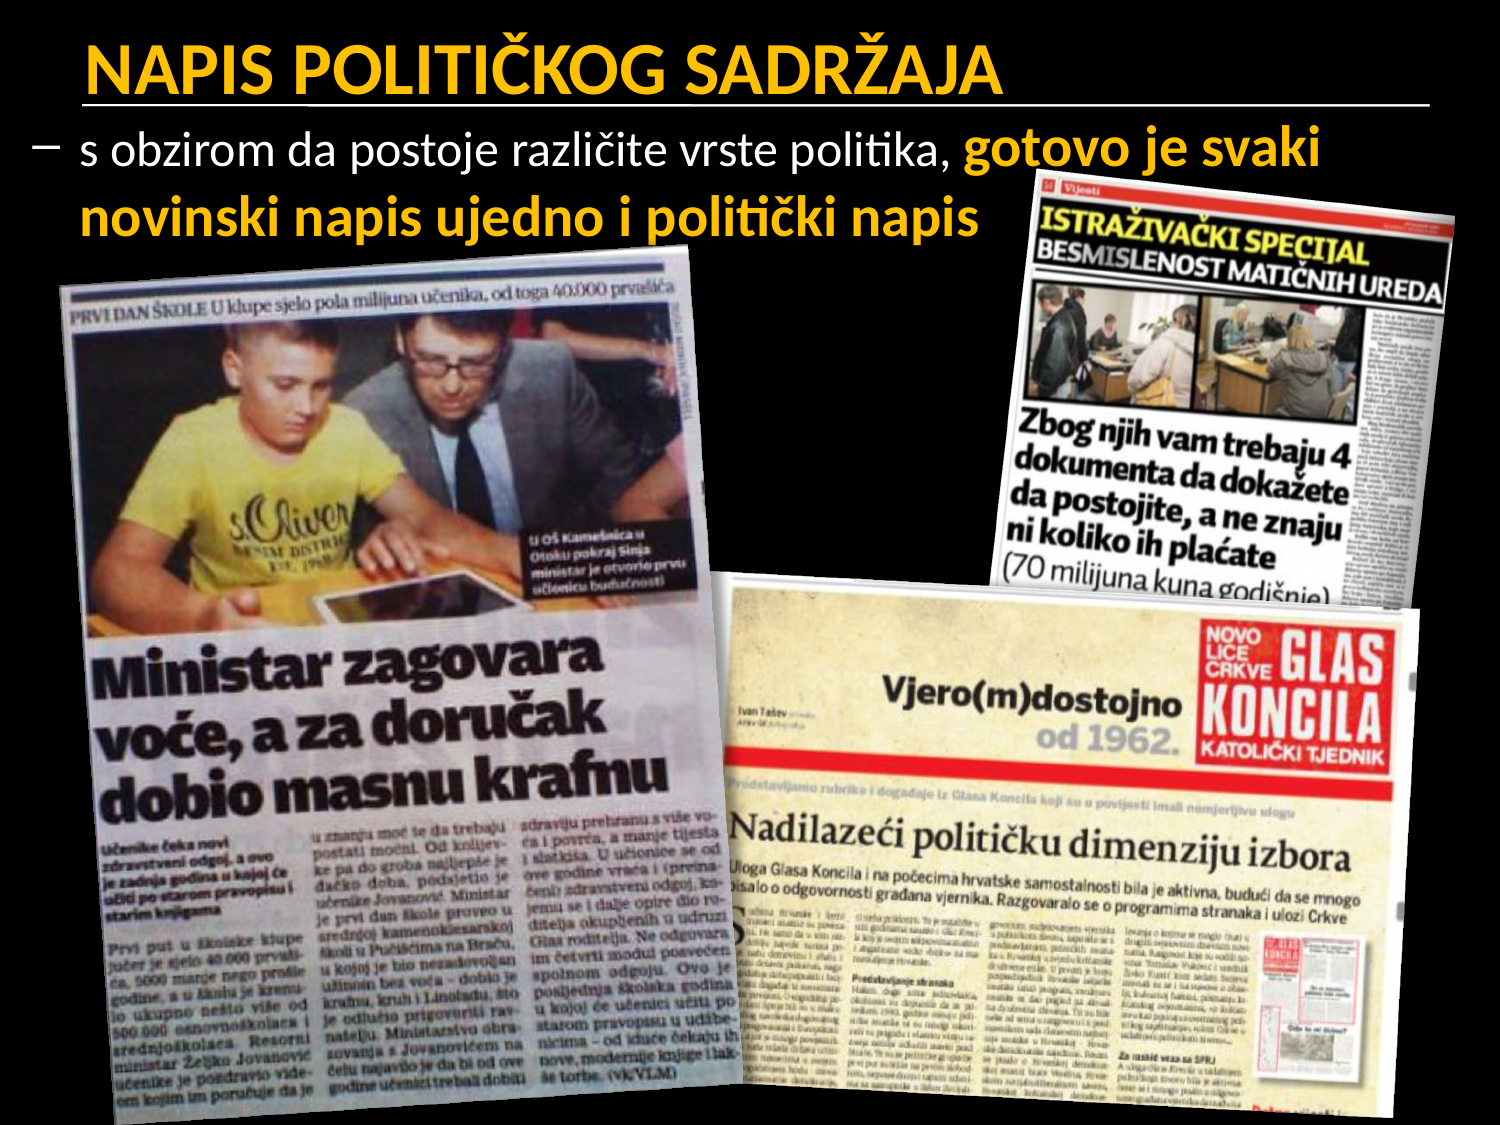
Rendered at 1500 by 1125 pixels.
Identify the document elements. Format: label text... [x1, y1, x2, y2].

text_box s obzirom da postoje različite vrste politika, gotovo je svaki novinski napis ujedno i politički napis [17, 100, 1459, 242]
title NAPIS POLITIČKOG SADRŽAJA [70, 11, 1500, 106]
picture [60, 169, 1454, 1124]
